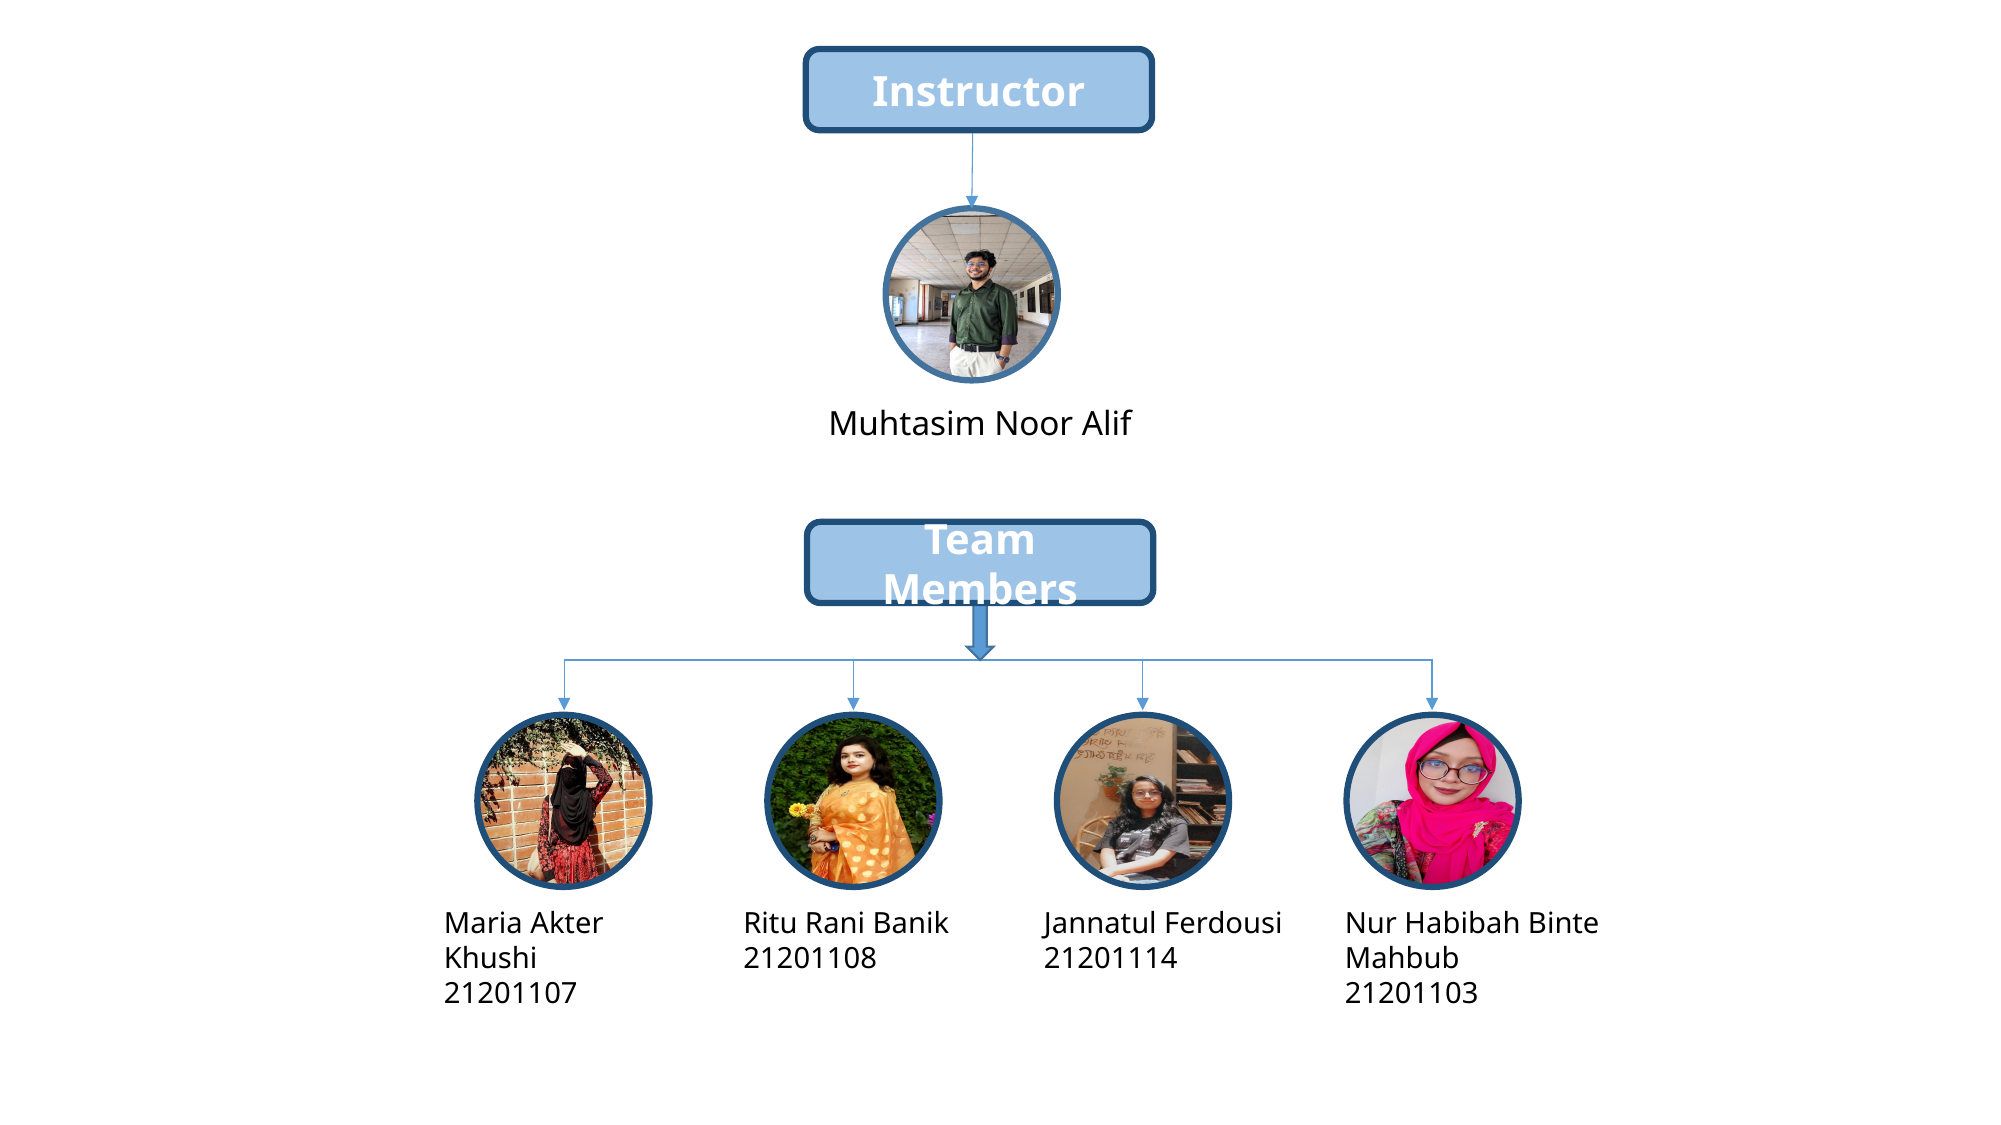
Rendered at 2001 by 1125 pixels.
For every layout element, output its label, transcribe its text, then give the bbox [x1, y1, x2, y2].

text_box [1345, 713, 1520, 888]
text_box Nur Habibah Binte Mahbub 21201103 [1329, 896, 1694, 1017]
text_box [964, 605, 996, 659]
text_box Maria Akter Khushi 21201107 [429, 896, 700, 1017]
text_box [766, 713, 941, 888]
text_box [1055, 713, 1231, 888]
text_box [476, 713, 651, 888]
text_box [884, 207, 1059, 382]
text_box Instructor [804, 47, 1154, 132]
text_box Team Members [806, 520, 1155, 605]
text_box Ritu Rani Banik 21201108 [728, 896, 999, 982]
text_box Muhtasim Noor Alif [797, 394, 1164, 450]
text_box Jannatul Ferdousi 21201114 [1029, 896, 1300, 982]
